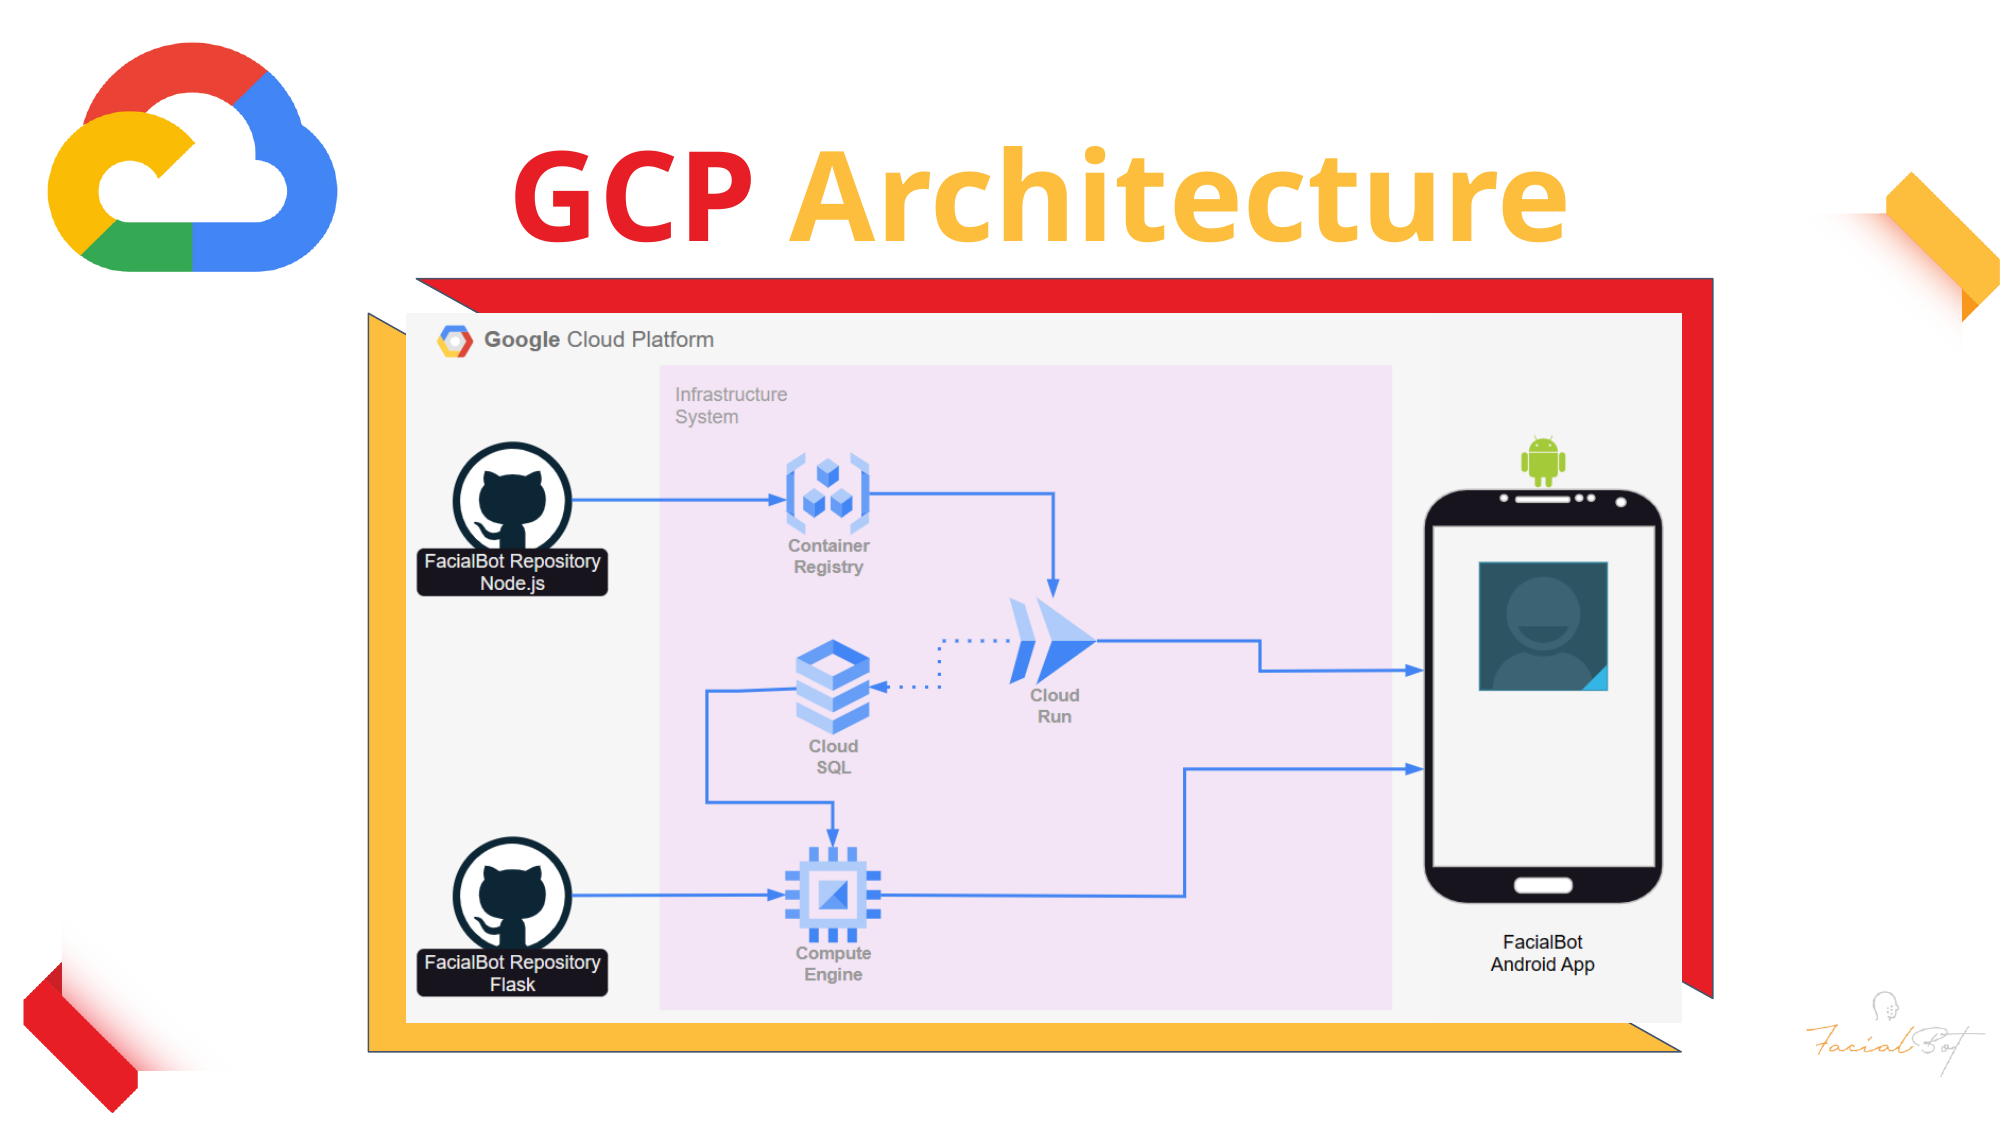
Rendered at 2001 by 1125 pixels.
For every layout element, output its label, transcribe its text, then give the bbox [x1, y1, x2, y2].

text_box [416, 278, 1713, 999]
picture [1745, 170, 2000, 445]
text_box [0, 0, 384, 346]
picture [1764, 949, 2001, 1111]
picture [405, 312, 1682, 1024]
text_box GCP Architecture [384, 56, 1713, 267]
picture [22, 812, 278, 1113]
text_box [368, 320, 1682, 1052]
